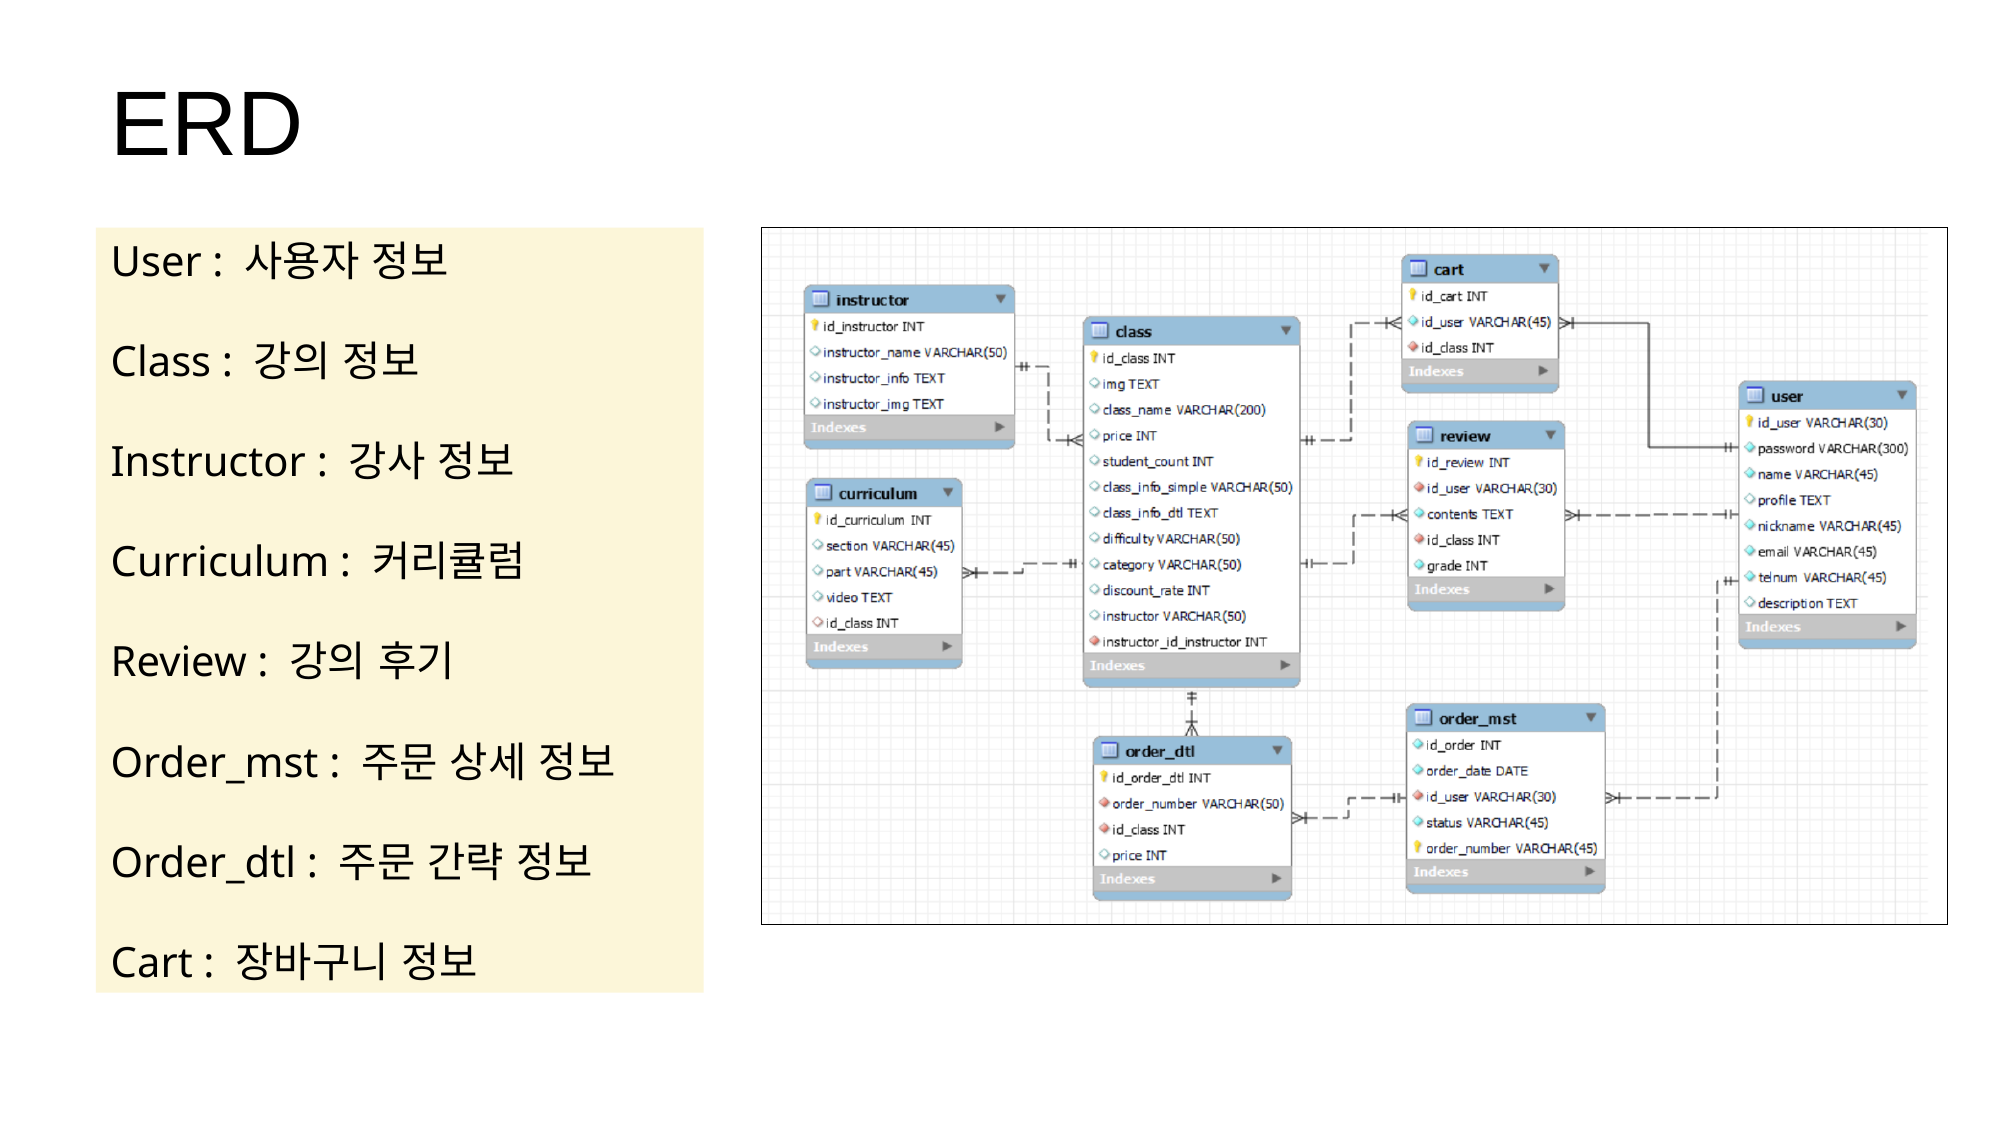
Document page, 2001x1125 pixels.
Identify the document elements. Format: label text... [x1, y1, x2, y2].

picture [760, 227, 1948, 925]
text_box User : 사용자 정보 Class : 강의 정보 Instructor : 강사 정보 Curriculum : 커리큘럼 Review : 강의 후기 Order_mst : 주문 상세 정보 Order_dtl : 주문 간략 정보 Cart : 장바구니 정보 [95, 227, 704, 993]
text_box ERD [95, 56, 492, 181]
